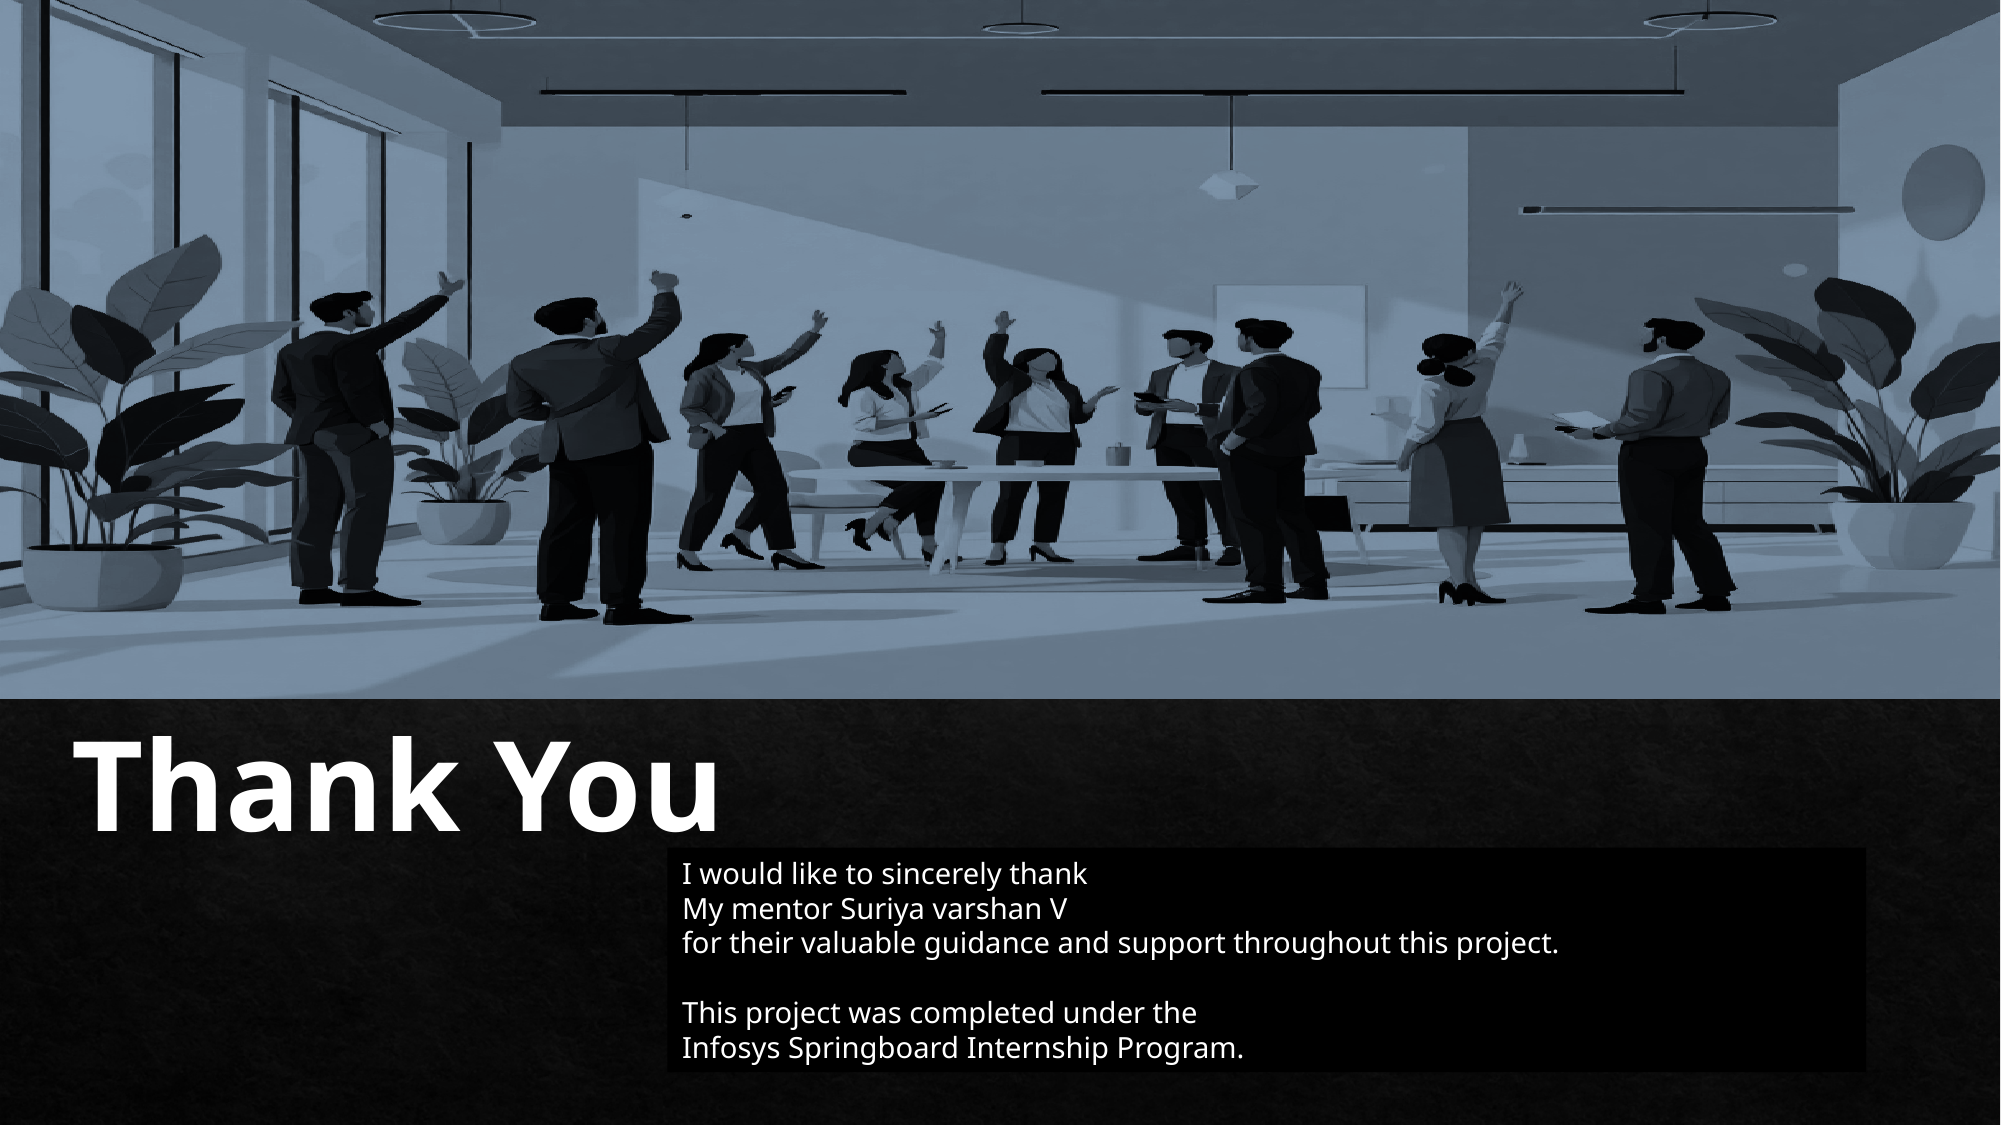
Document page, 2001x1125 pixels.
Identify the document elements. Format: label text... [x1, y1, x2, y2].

text_box Thank You [56, 714, 1057, 864]
text_box I would like to sincerely thank My mentor Suriya varshan V for their valuable guidance and support throughout this project. This project was completed under the Infosys Springboard Internship Program. [667, 847, 1867, 1073]
picture [0, 0, 2000, 699]
